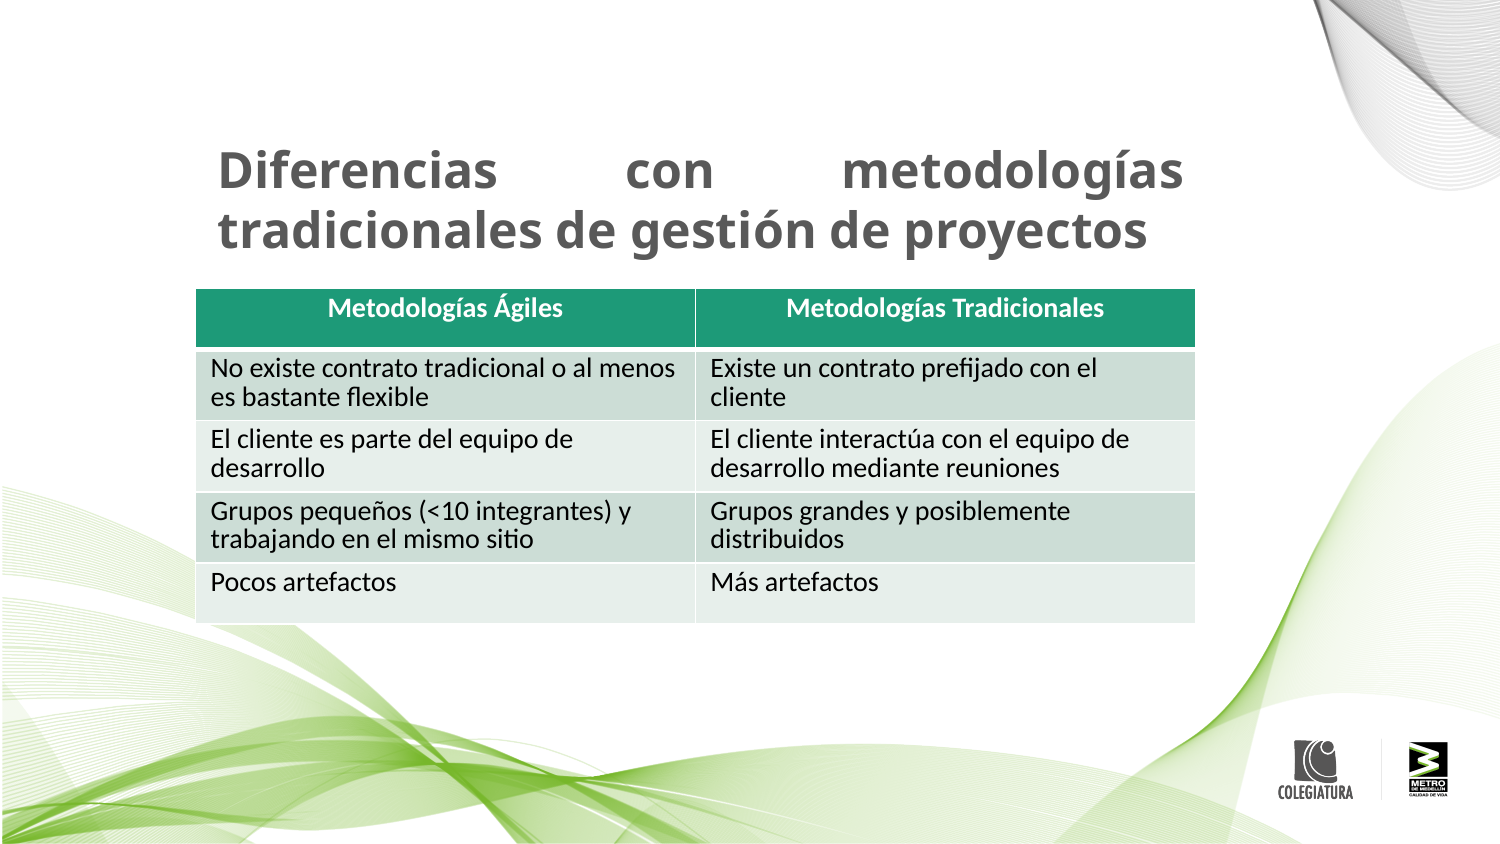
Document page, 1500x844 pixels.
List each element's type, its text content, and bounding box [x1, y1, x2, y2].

text_box Diferencias con metodologías tradicionales de gestión de proyectos [206, 133, 1196, 203]
table_header Metodologías Ágiles [196, 289, 695, 334]
picture [1297, 0, 1500, 217]
picture [2, 334, 1500, 844]
table_header Metodologías Tradicionales [696, 289, 1195, 334]
